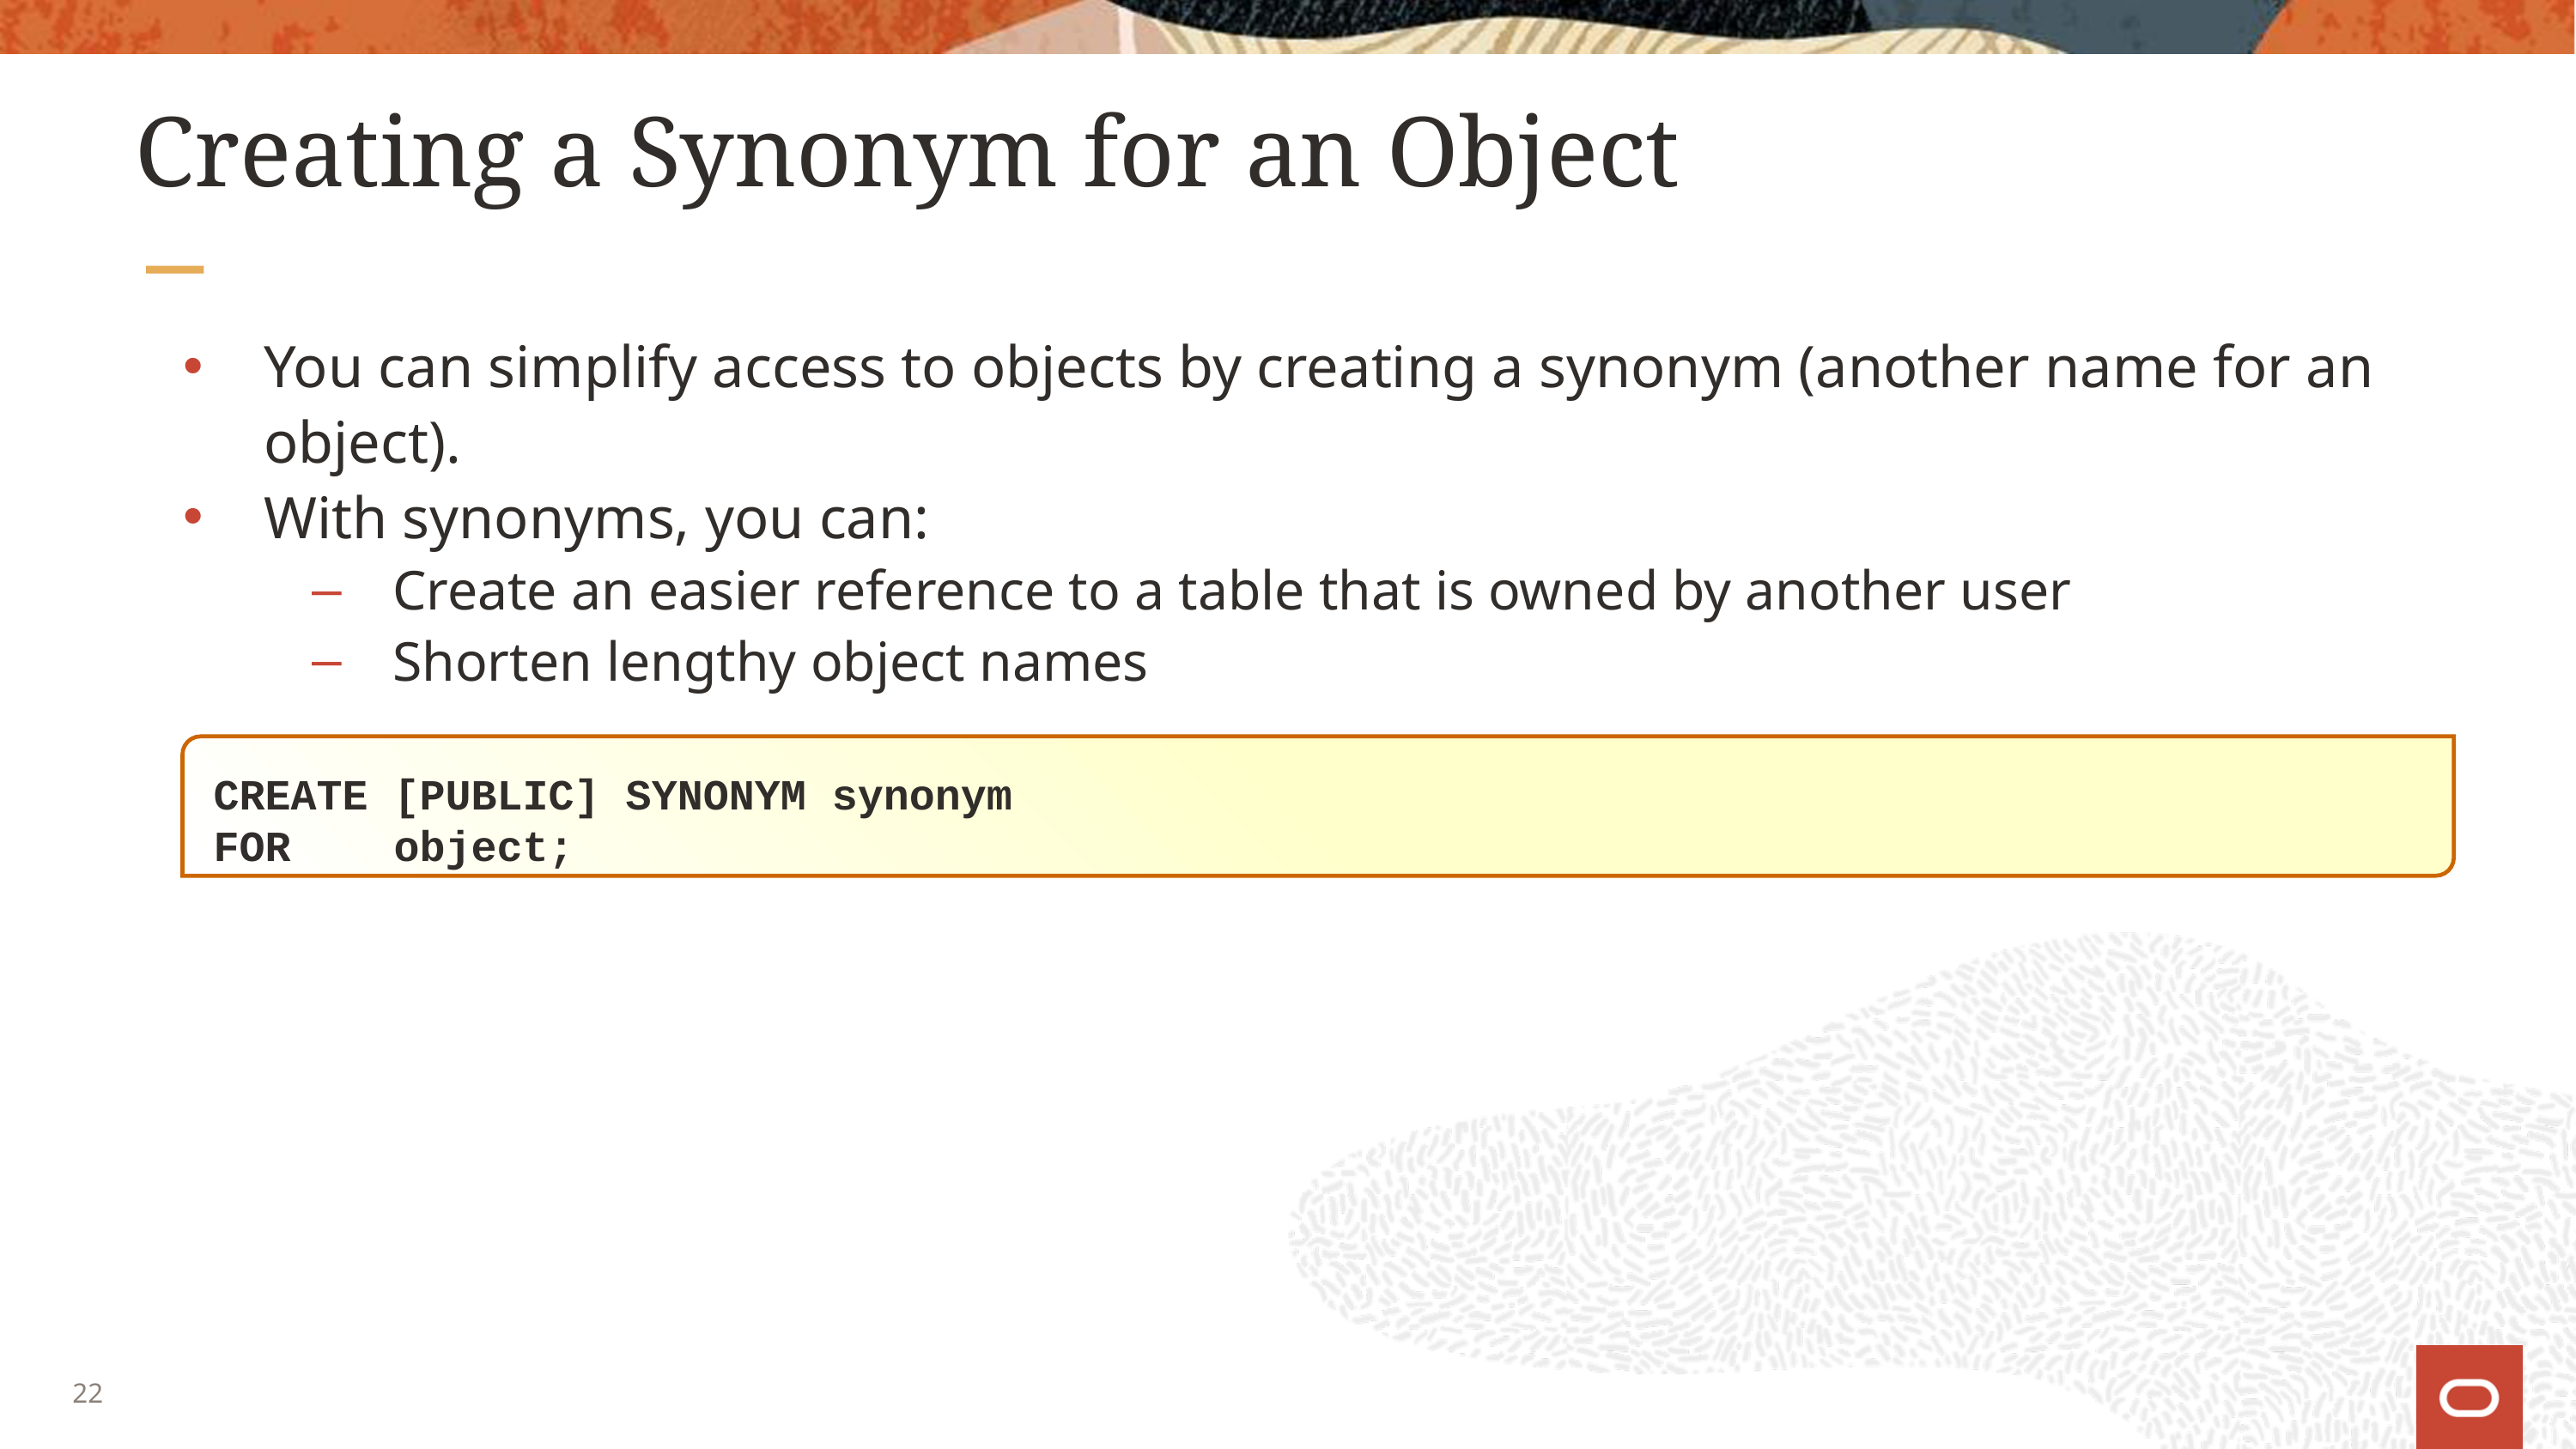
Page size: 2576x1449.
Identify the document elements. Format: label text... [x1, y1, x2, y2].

title Creating a Synonym for an Object [131, 86, 2445, 252]
text_box CREATE [PUBLIC] SYNONYM synonym FOR object; [182, 736, 2454, 876]
list You can simplify access to objects by creating a synonym (another name for an object). With synonyms, you can: Create an easier reference to a table that is owned by another user Shorten lengthy object names [131, 319, 2445, 694]
picture [2416, 1345, 2523, 1449]
picture [0, 0, 2576, 54]
